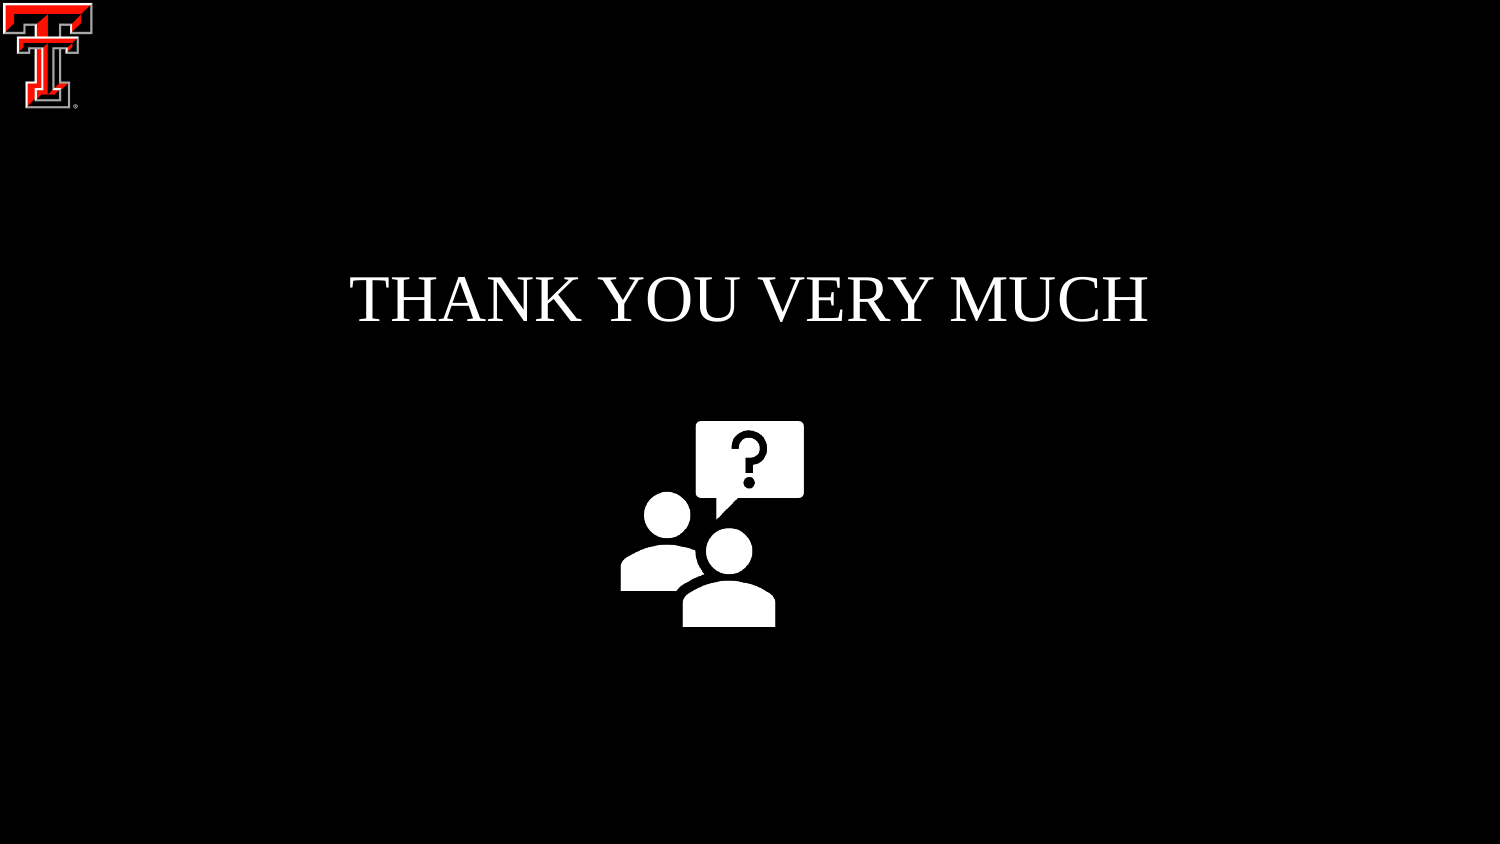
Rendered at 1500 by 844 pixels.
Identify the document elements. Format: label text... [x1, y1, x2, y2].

picture [0, 0, 99, 114]
text_box THANK YOU VERY MUCH [334, 247, 1166, 342]
picture [588, 400, 836, 648]
